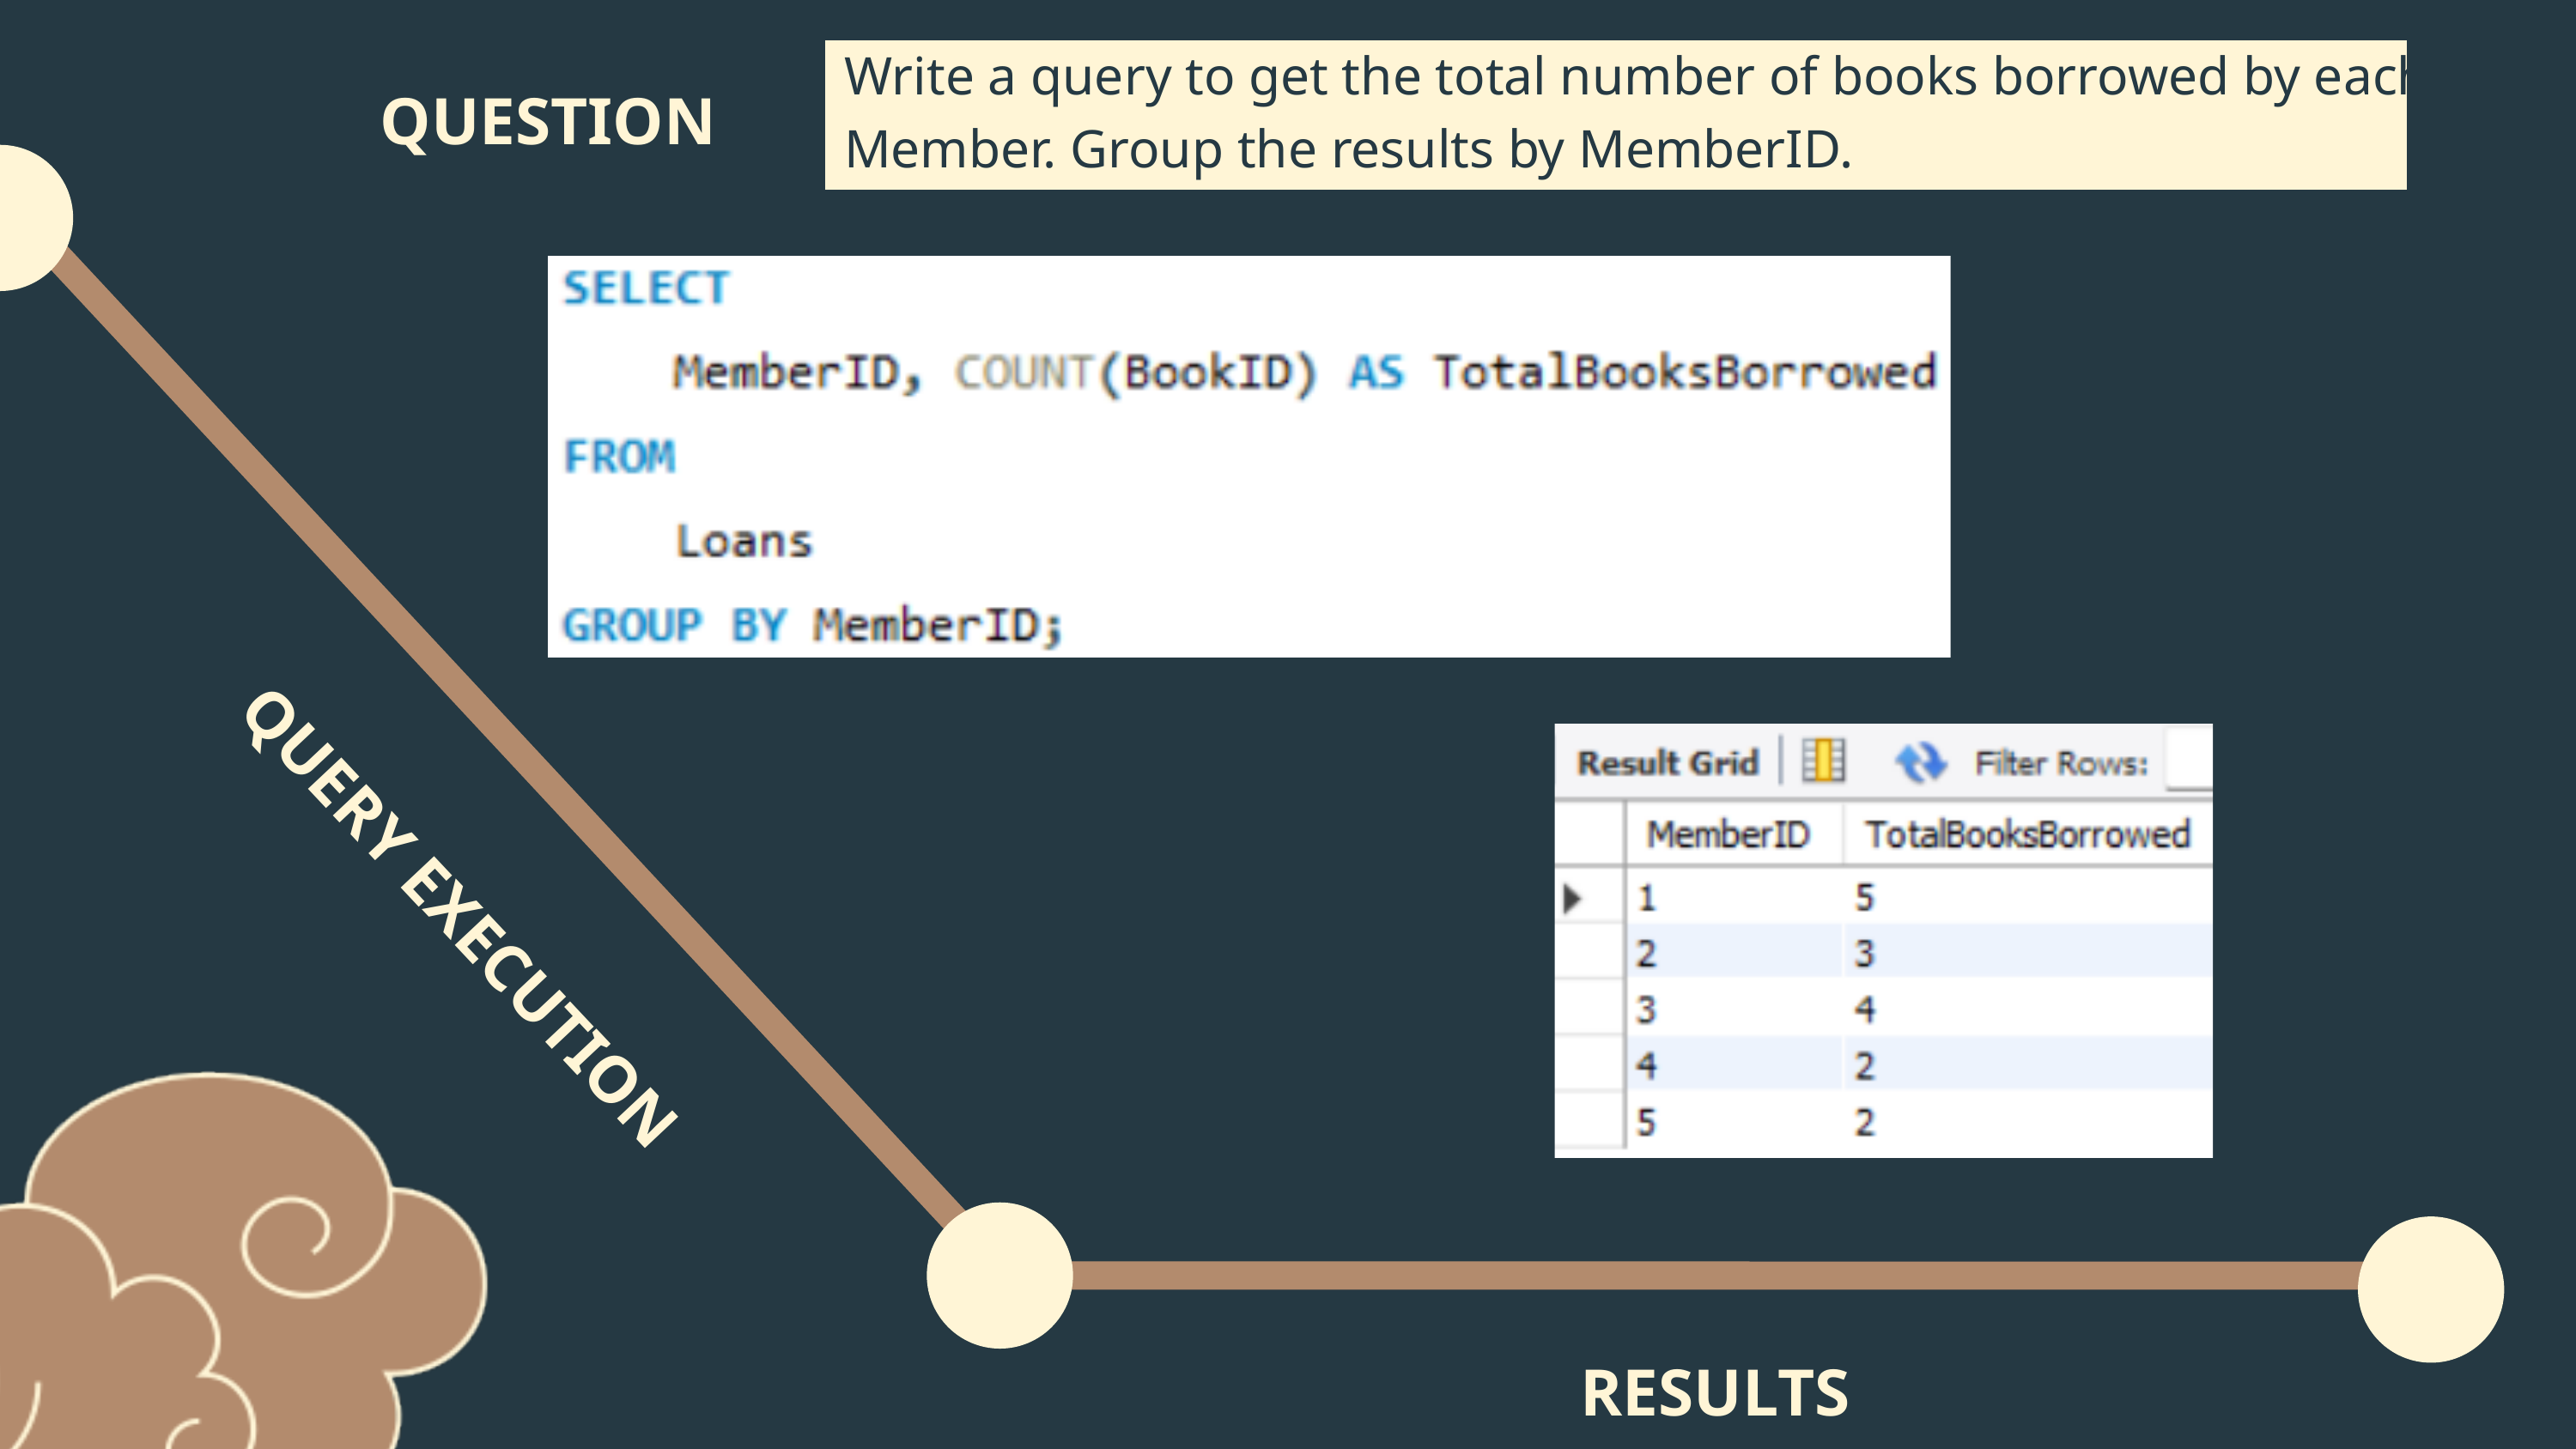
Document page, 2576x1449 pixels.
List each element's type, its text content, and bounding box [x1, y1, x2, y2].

text_box RESULTS [1289, 1339, 2142, 1429]
text_box Write a query to get the total number of books borrowed by each Member. Group the results by MemberID. [844, 32, 2486, 178]
text_box [548, 256, 1951, 658]
text_box [1554, 724, 2214, 1158]
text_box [0, 144, 74, 292]
text_box QUESTION [270, 67, 819, 158]
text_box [824, 40, 2408, 190]
text_box QUERY EXECUTION [142, 569, 792, 1253]
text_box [927, 1202, 1073, 1349]
text_box [0, 1070, 497, 1449]
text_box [2357, 1216, 2505, 1363]
